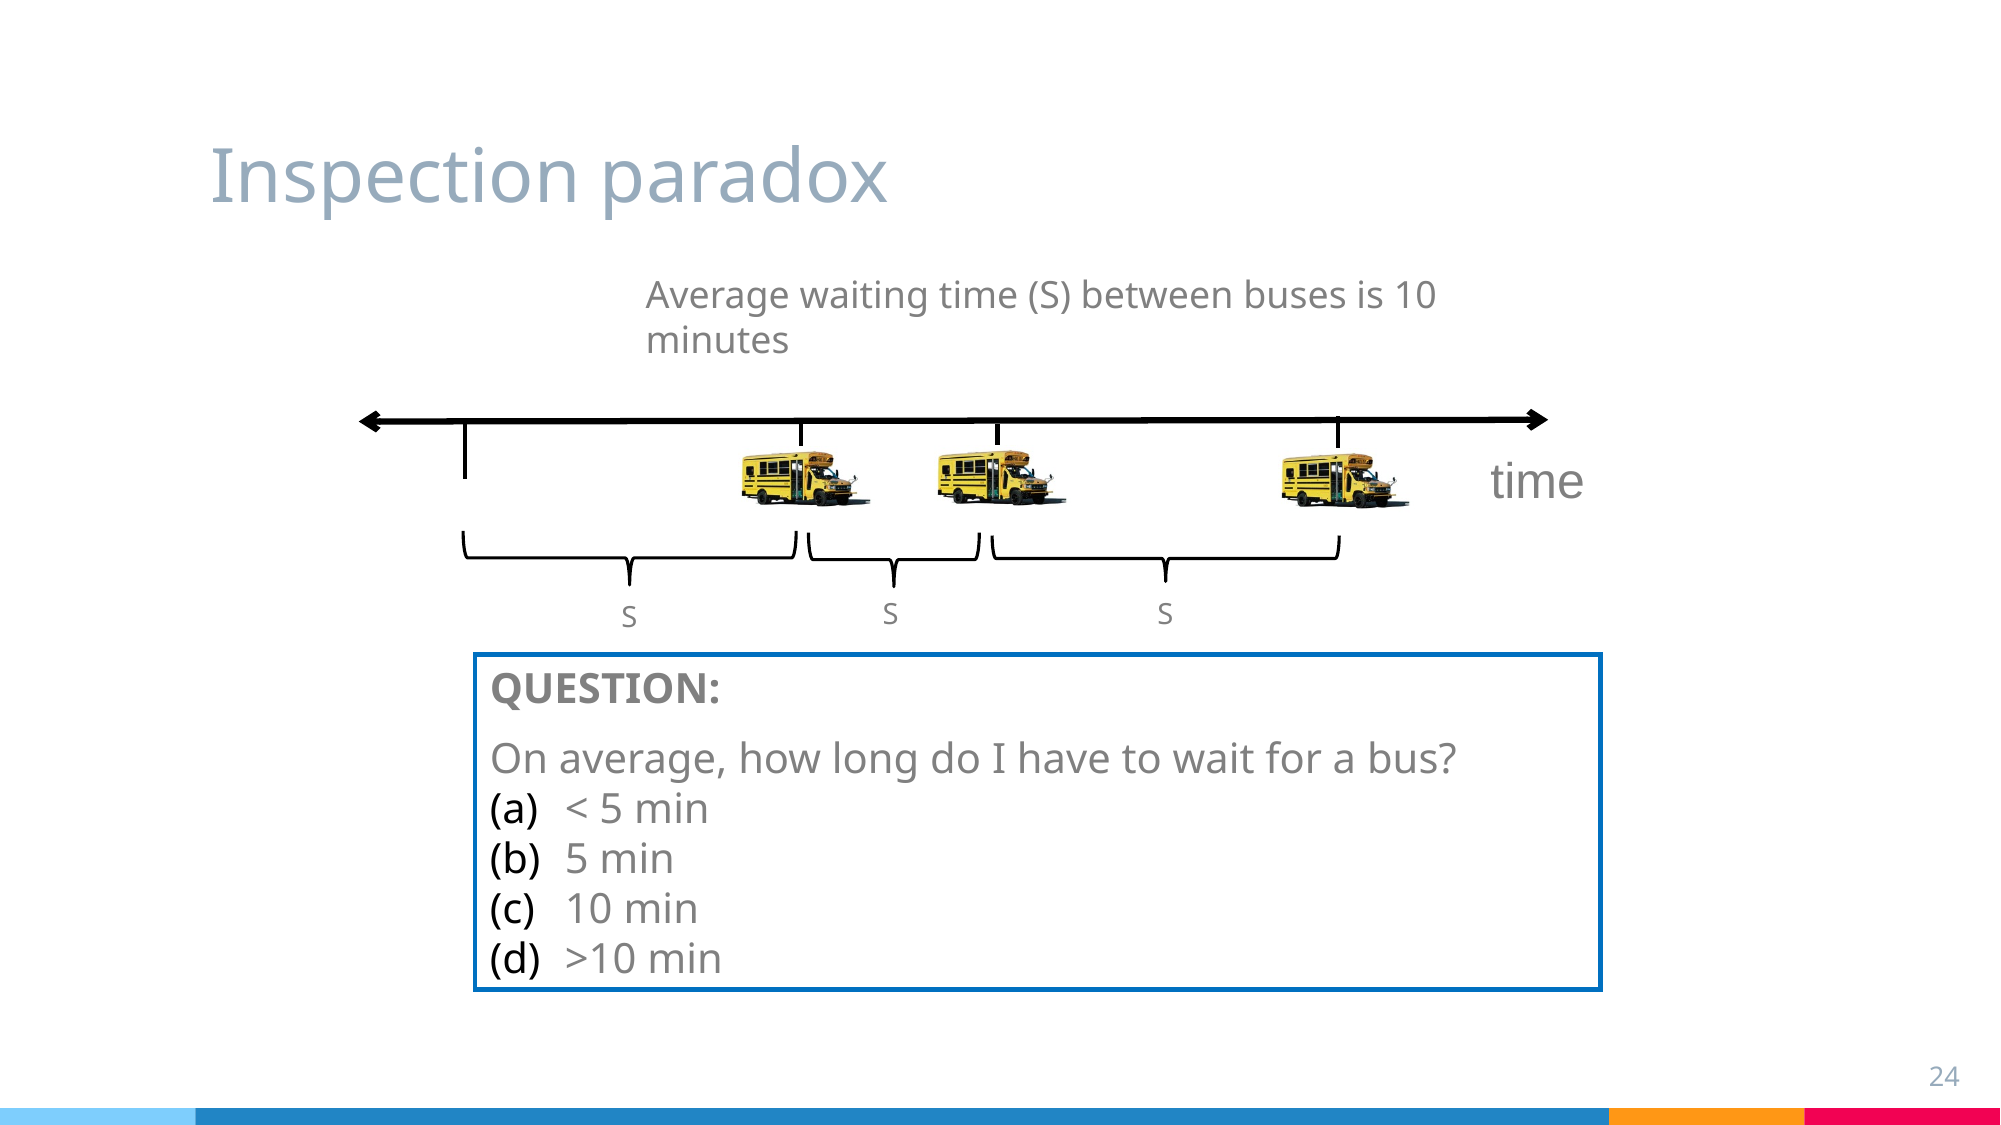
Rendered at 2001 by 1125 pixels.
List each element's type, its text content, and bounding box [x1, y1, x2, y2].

text_box Average waiting time (S) between buses is 10 minutes [630, 263, 1601, 369]
text_box QUESTION: On average, how long do I have to wait for a bus? < 5 min 5 min 10 min >10 min [475, 654, 1601, 990]
text_box S [1142, 595, 1189, 638]
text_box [358, 416, 1601, 517]
slide_number 24 [1854, 1043, 1975, 1113]
text_box S [606, 595, 653, 641]
text_box S [867, 595, 914, 638]
title Inspection paradox [195, 45, 1855, 233]
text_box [462, 530, 1340, 587]
